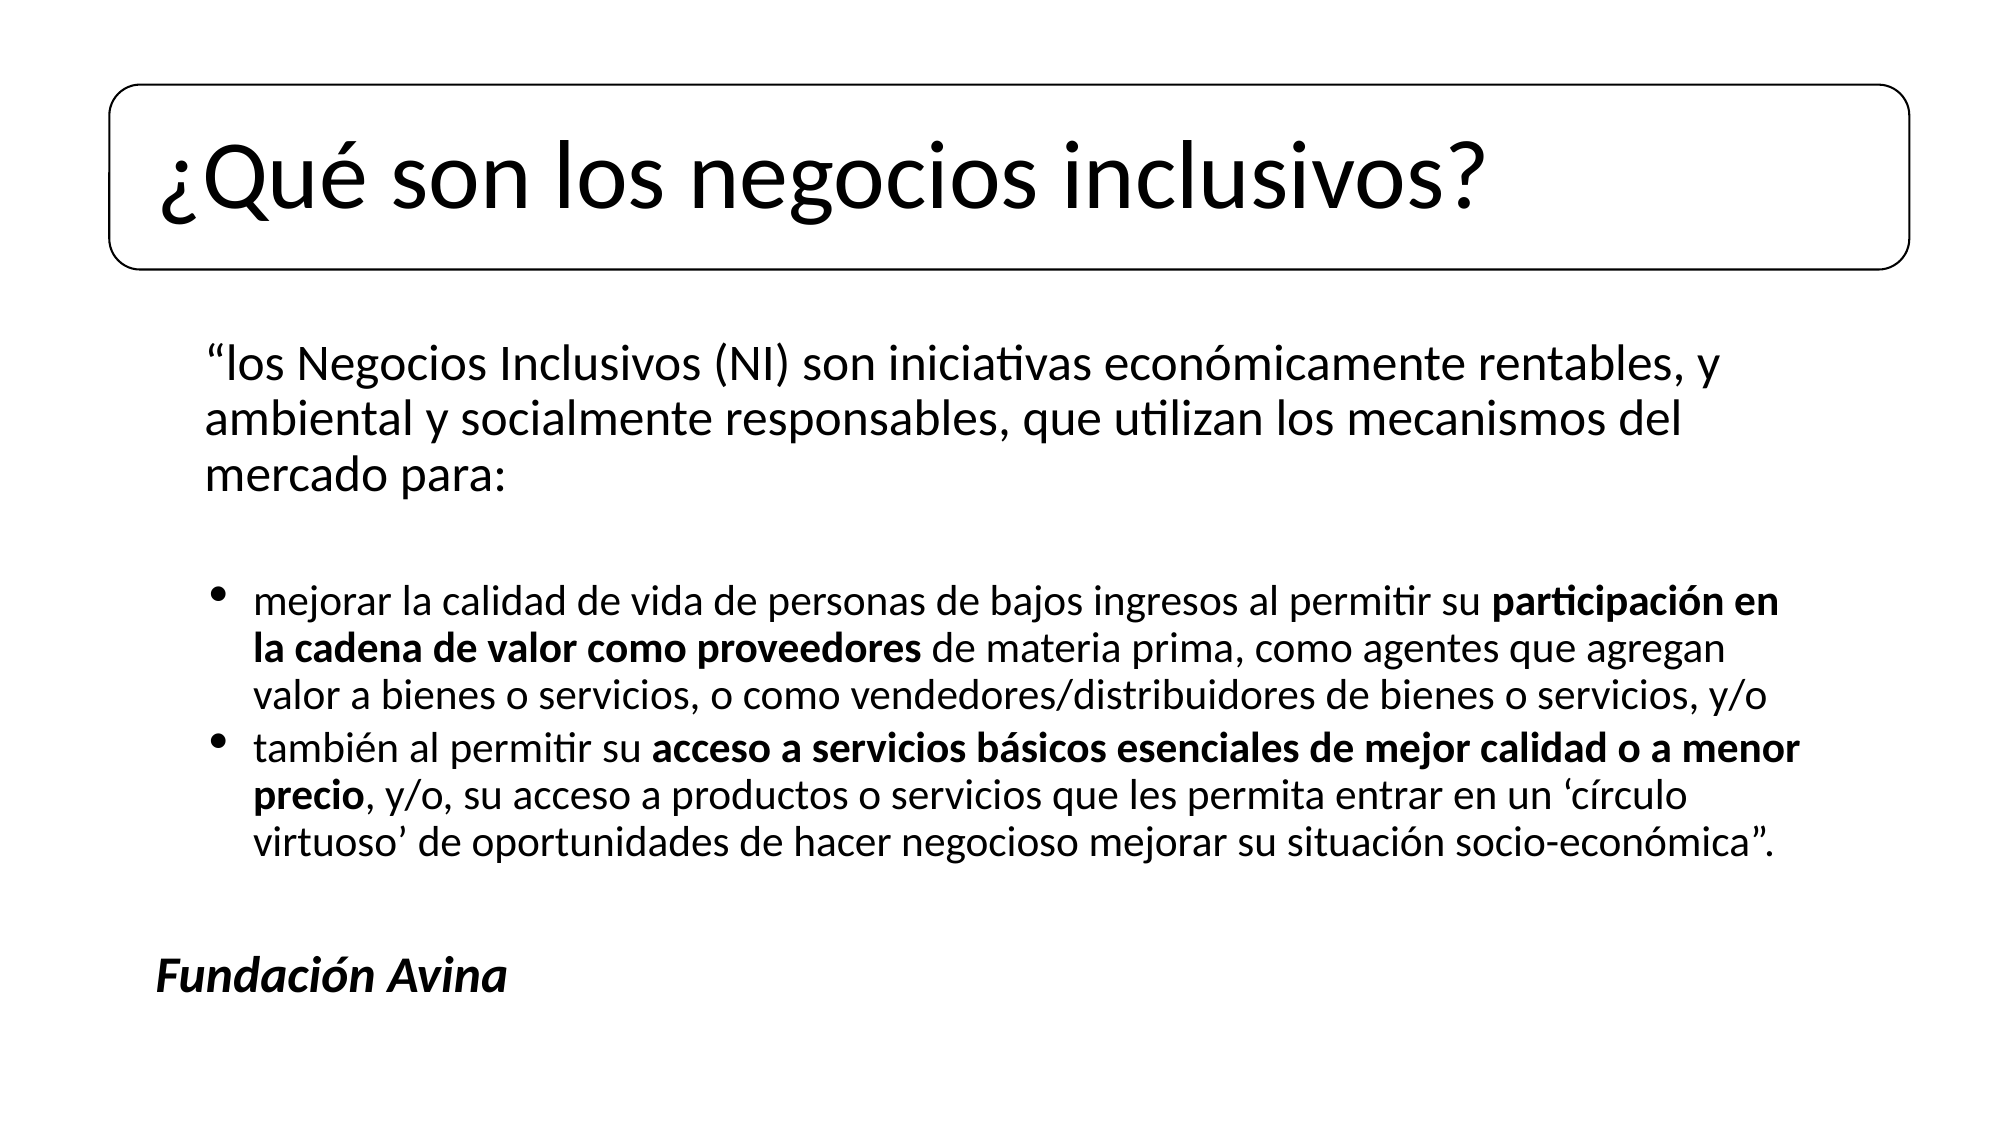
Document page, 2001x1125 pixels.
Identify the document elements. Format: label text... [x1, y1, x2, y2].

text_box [109, 81, 1910, 270]
list “los Negocios Inclusivos (NI) son iniciativas económicamente rentables, y ambiental y socialmente responsables, que utilizan los mecanismos del mercado para: mejorar la calidad de vida de personas de bajos ingresos al permitir su participación en la cadena de valor como proveedores de materia prima, como agentes que agregan valor a bienes o servicios, o como vendedores/distribuidores de bienes o servicios, y/o también al permitir su acceso a servicios básicos esenciales de mejor calidad o a menor precio, y/o, su acceso a productos o servicios que les permita entrar en un ‘círculo virtuoso’ de oportunidades de hacer negocioso mejorar su situación socio-económica”. Fundación Avina [140, 328, 1825, 1067]
